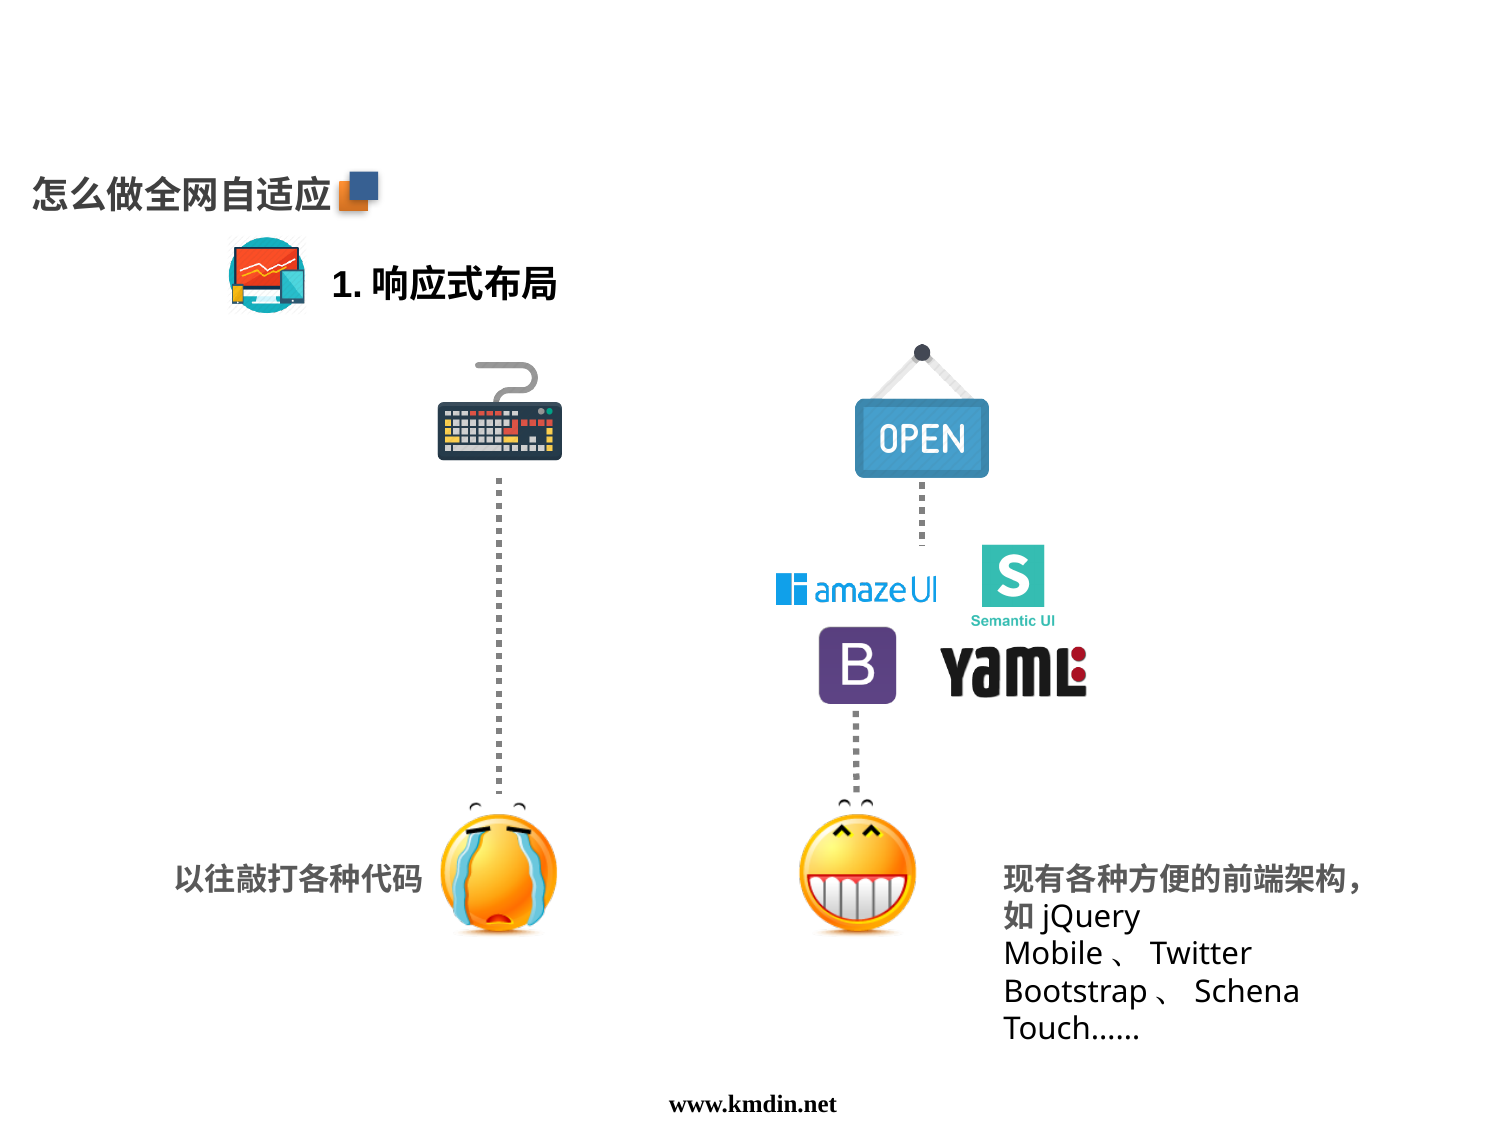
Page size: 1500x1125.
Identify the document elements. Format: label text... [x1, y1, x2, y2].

text_box [349, 171, 379, 201]
text_box 以往敲打各种代码 [159, 851, 418, 904]
picture [805, 613, 907, 712]
text_box [339, 181, 369, 211]
picture [423, 793, 575, 944]
picture [781, 793, 932, 944]
picture [855, 344, 989, 478]
text_box 1.响应式布局 [316, 252, 703, 312]
picture [969, 541, 1057, 629]
picture [936, 645, 1090, 698]
picture [226, 234, 308, 316]
text_box 怎么做全网自适应 [17, 163, 347, 223]
picture [432, 344, 566, 478]
picture [792, 573, 936, 605]
text_box 现有各种方便的前端架构，如jQuery Mobile、Twitter Bootstrap、Schena Touch…… [988, 851, 1396, 1054]
